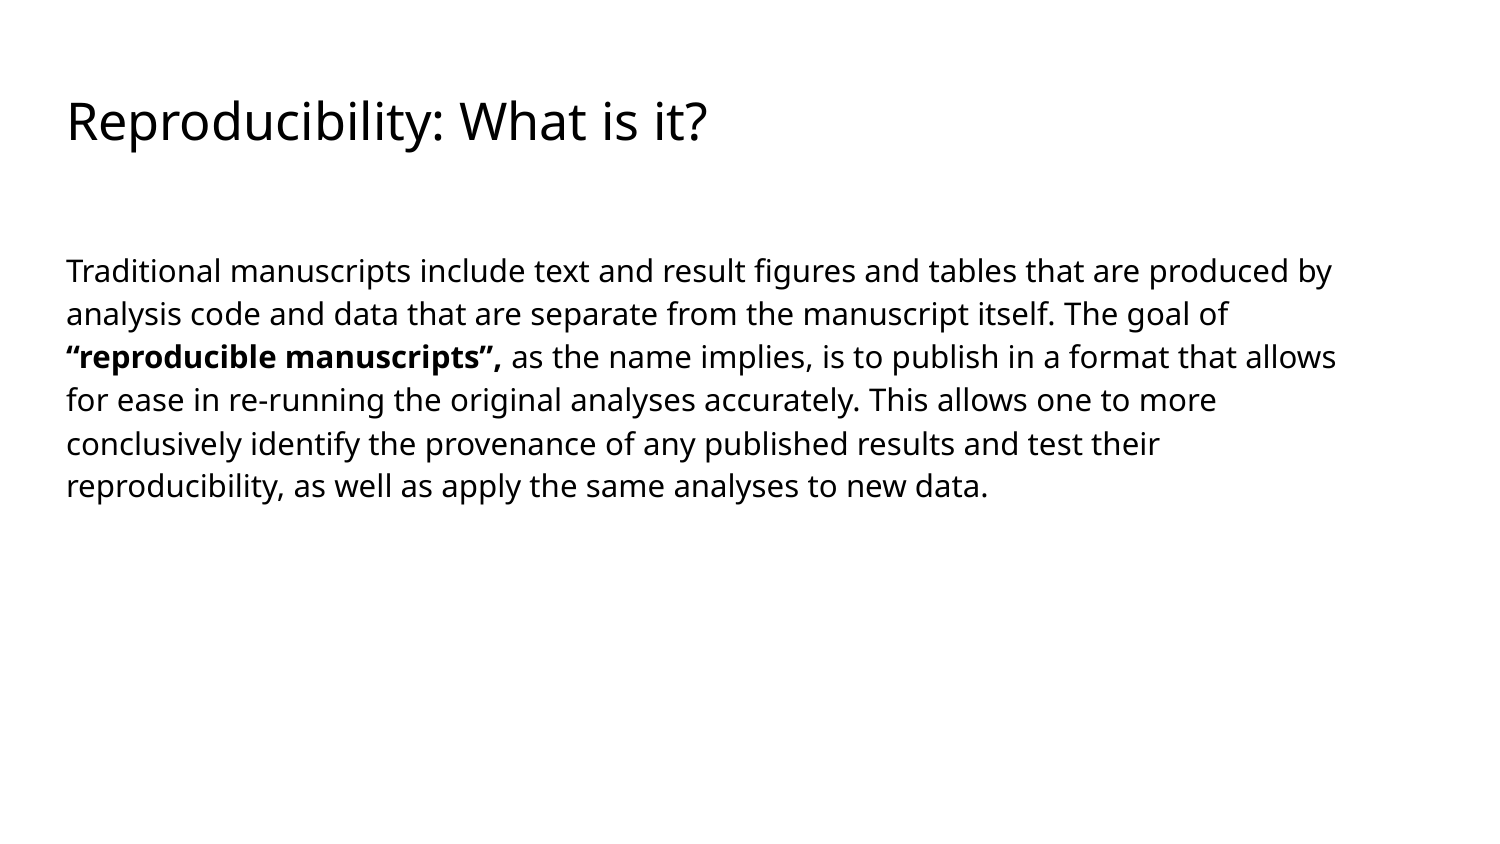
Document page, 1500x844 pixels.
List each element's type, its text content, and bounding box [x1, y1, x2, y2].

list Traditional manuscripts include text and result figures and tables that are produced by analysis code and data that are separate from the manuscript itself. The goal of “reproducible manuscripts”, as the name implies, is to publish in a format that allows for ease in re-running the original analyses accurately. This allows one to more conclusively identify the provenance of any published results and test their reproducibility, as well as apply the same analyses to new data. [51, 193, 1375, 754]
title Reproducibility: What is it? [51, 72, 1449, 167]
